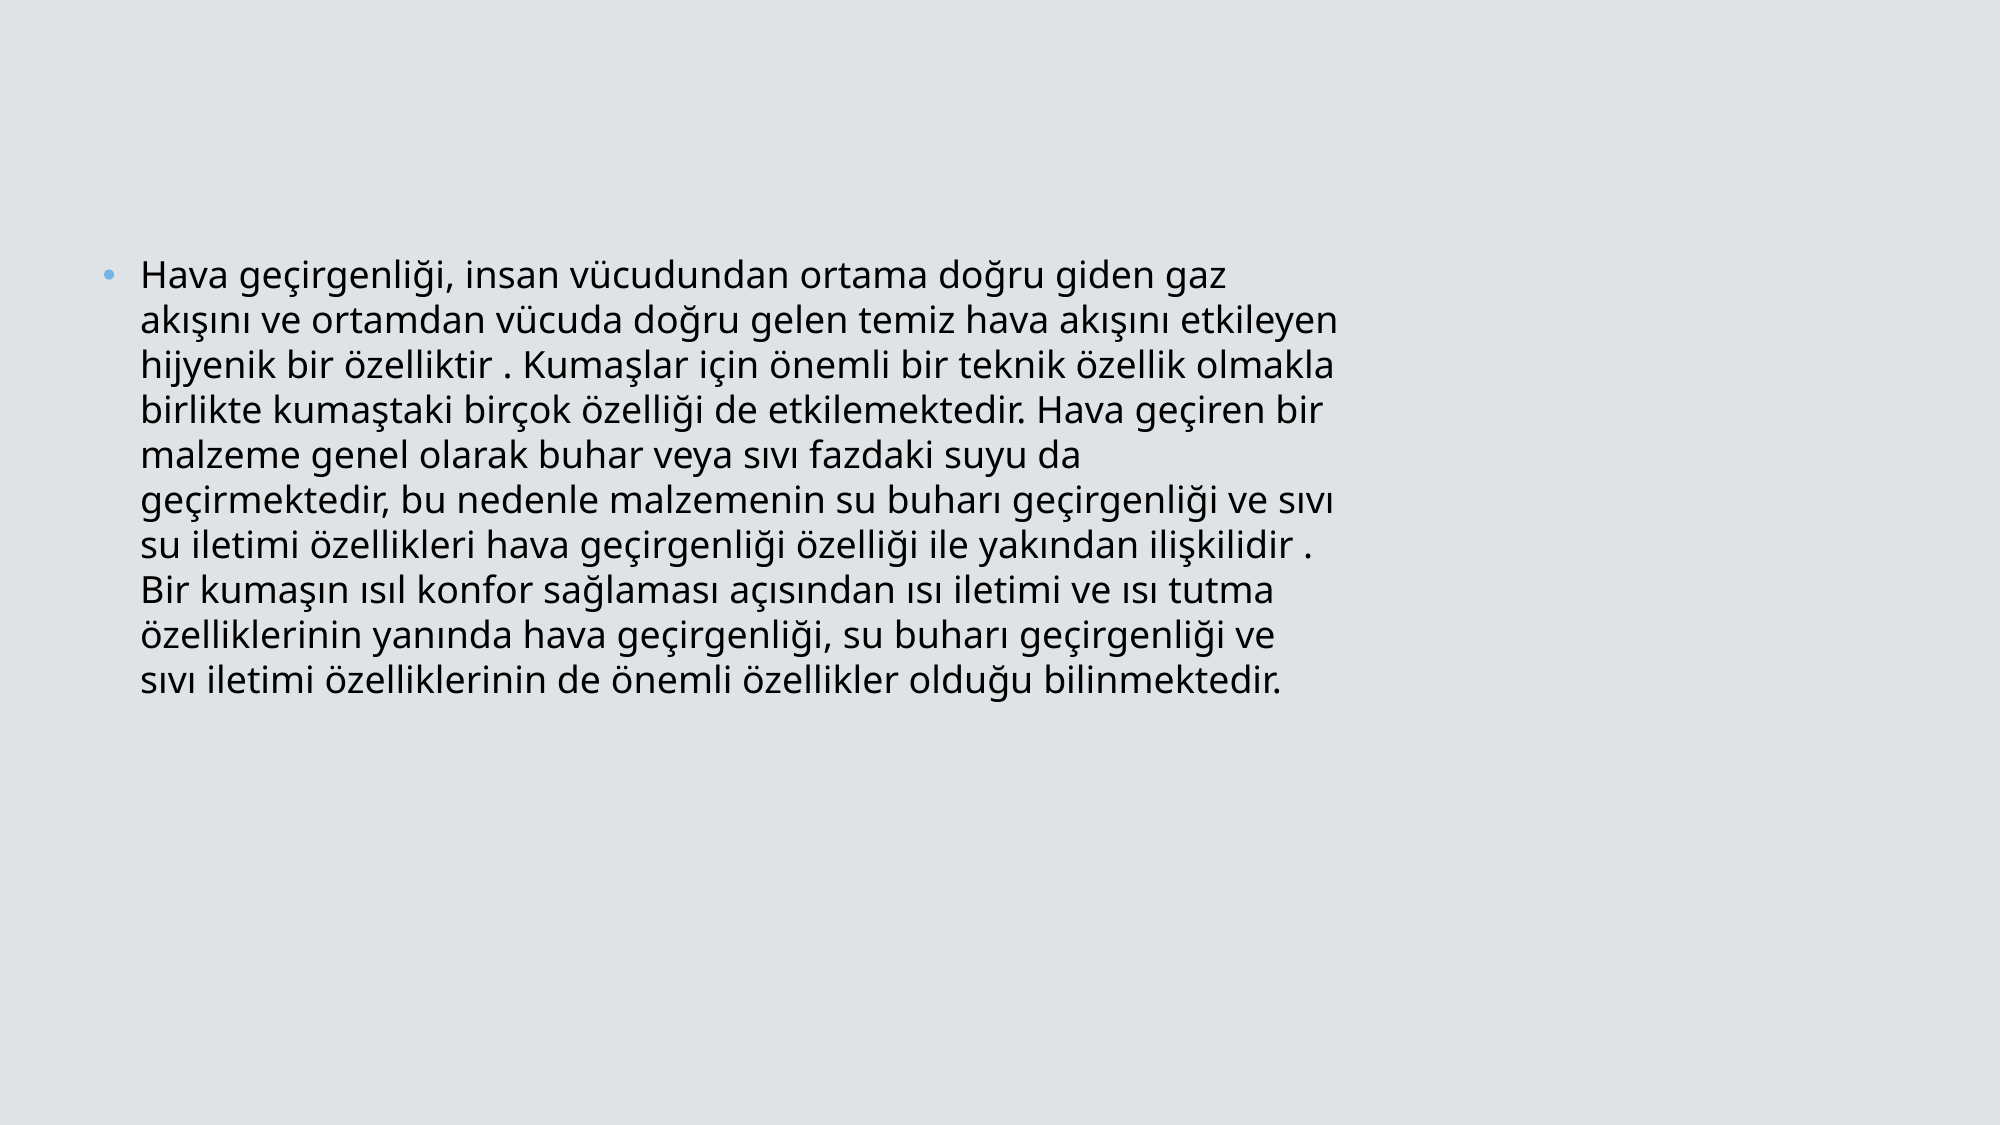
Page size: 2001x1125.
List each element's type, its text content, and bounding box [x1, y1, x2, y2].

list Hava geçirgenliği, insan vücudundan ortama doğru giden gaz akışını ve ortamdan vücuda doğru gelen temiz hava akışını etkileyen hijyenik bir özelliktir . Kumaşlar için önemli bir teknik özellik olmakla birlikte kumaştaki birçok özelliği de etkilemektedir. Hava geçiren bir malzeme genel olarak buhar veya sıvı fazdaki suyu da geçirmektedir, bu nedenle malzemenin su buharı geçirgenliği ve sıvı su iletimi özellikleri hava geçirgenliği özelliği ile yakından ilişkilidir . Bir kumaşın ısıl konfor sağlaması açısından ısı iletimi ve ısı tutma özelliklerinin yanında hava geçirgenliği, su buharı geçirgenliği ve sıvı iletimi özelliklerinin de önemli özellikler olduğu bilinmektedir. [87, 244, 1356, 881]
